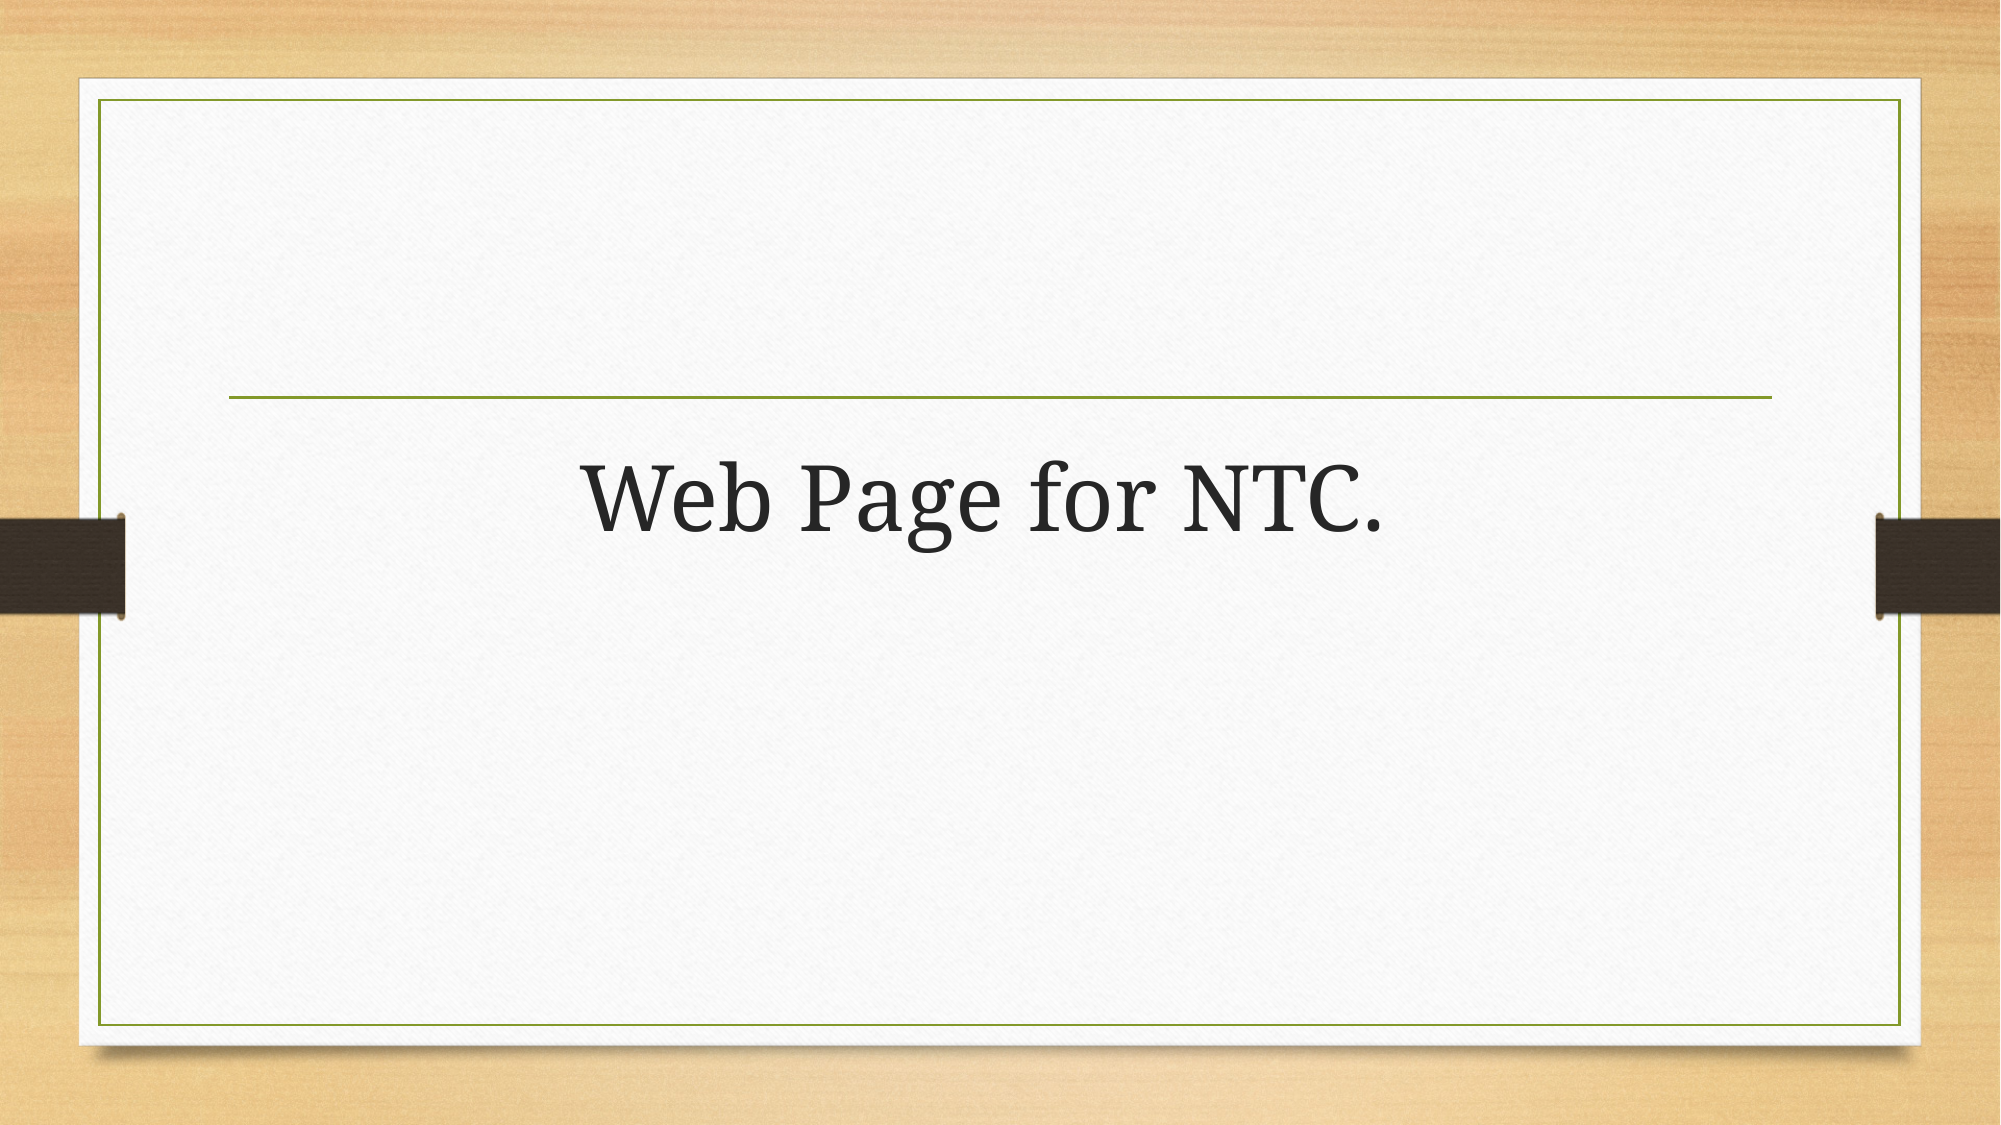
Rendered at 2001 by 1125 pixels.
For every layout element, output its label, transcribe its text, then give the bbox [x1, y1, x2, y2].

picture [0, 0, 2001, 1125]
title Web Page for NTC. [195, 388, 1771, 603]
